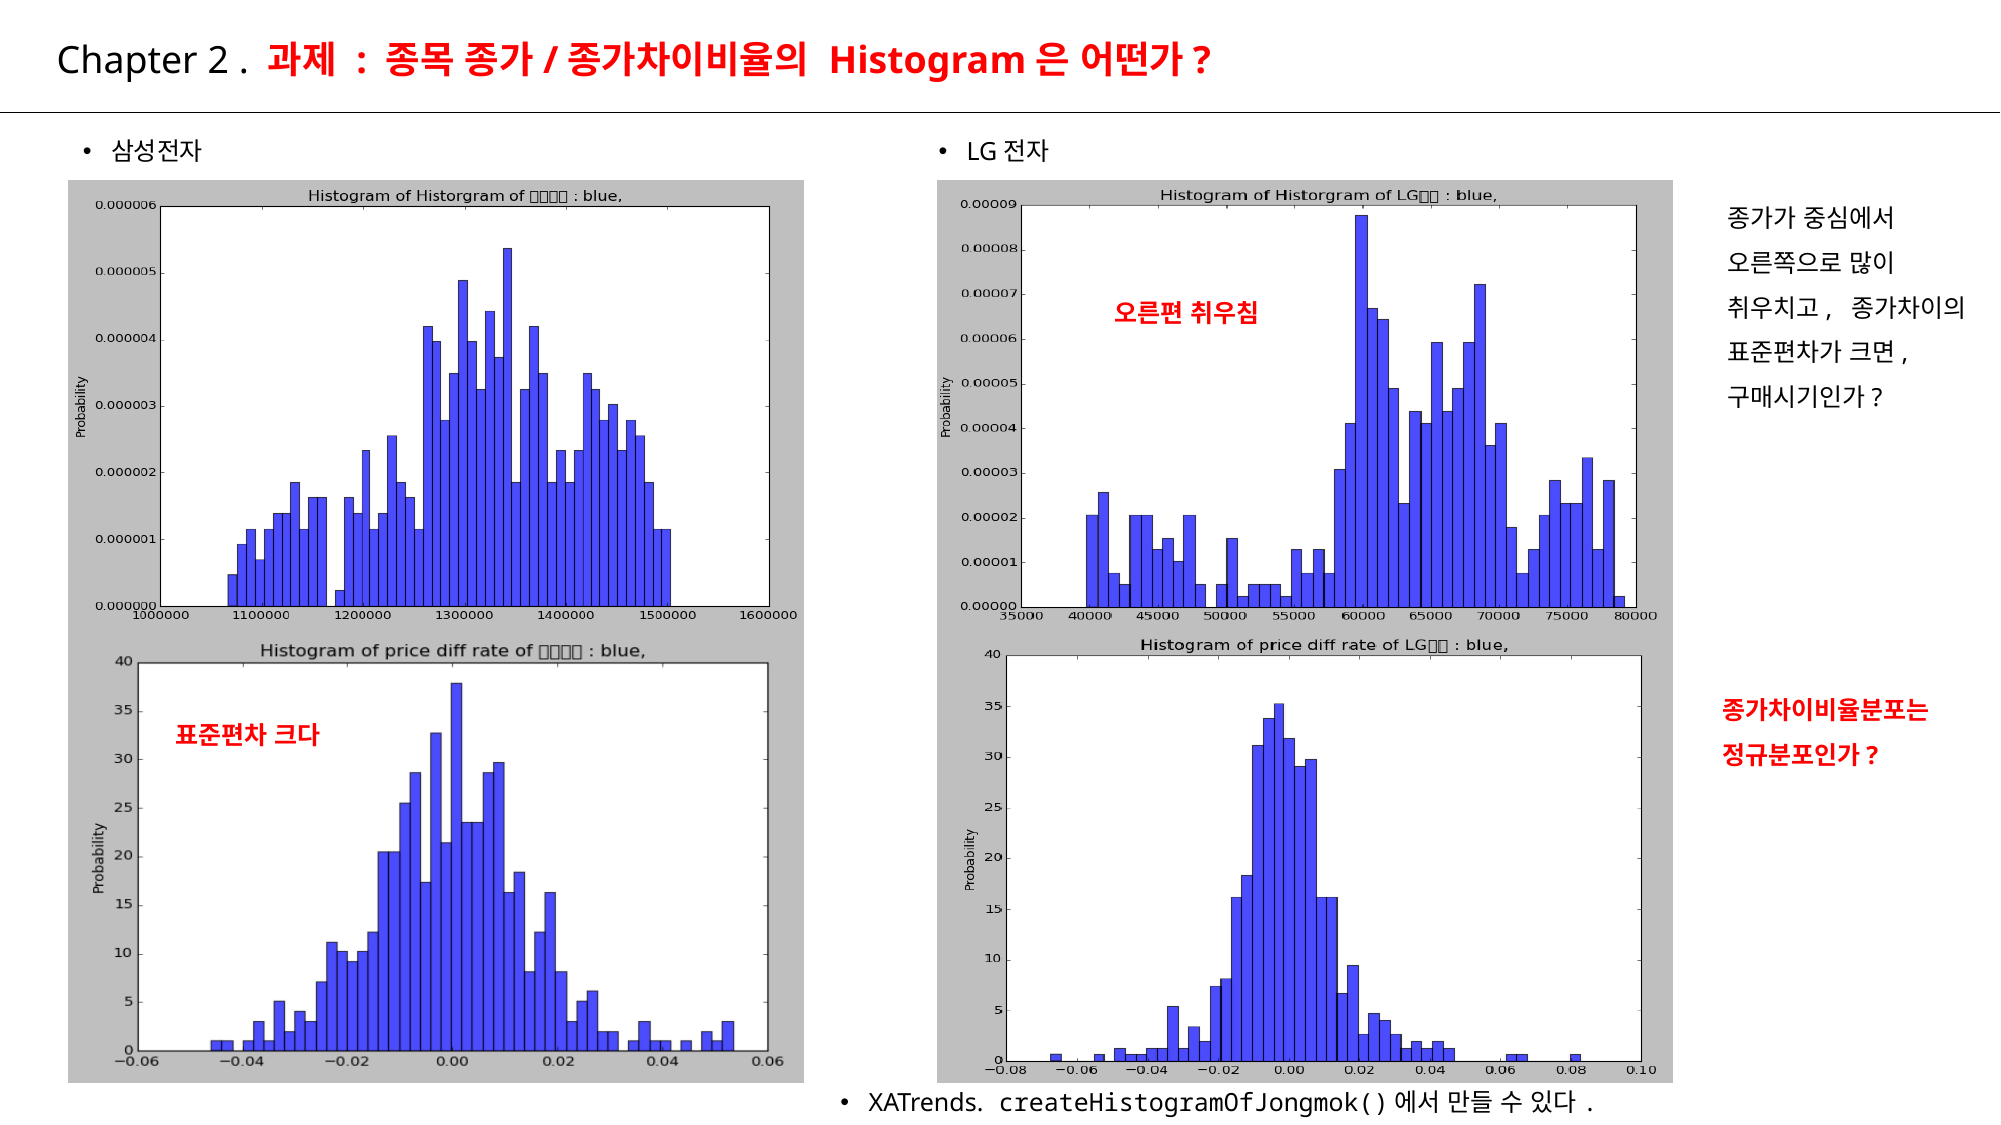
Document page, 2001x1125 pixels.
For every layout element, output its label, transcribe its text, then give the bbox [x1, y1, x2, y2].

text_box LG전자 [923, 113, 1110, 173]
text_box XATrends. createHistogramOfJongmok()에서 만들 수 있다. [825, 1064, 1973, 1124]
title Chapter 2 . 과제 : 종목 종가/종가차이비율의 Histogram은 어떤가? [41, 21, 1973, 102]
picture [937, 179, 1673, 1083]
picture [68, 179, 804, 1083]
text_box 종가차이비율분포는 정규분포인가? [1707, 672, 1973, 777]
text_box 삼성전자 [68, 113, 254, 173]
text_box 종가가 중심에서 오른쪽으로 많이 취우치고, 종가차이의 표준편차가 크면, 구매시기인가? [1712, 179, 1985, 420]
